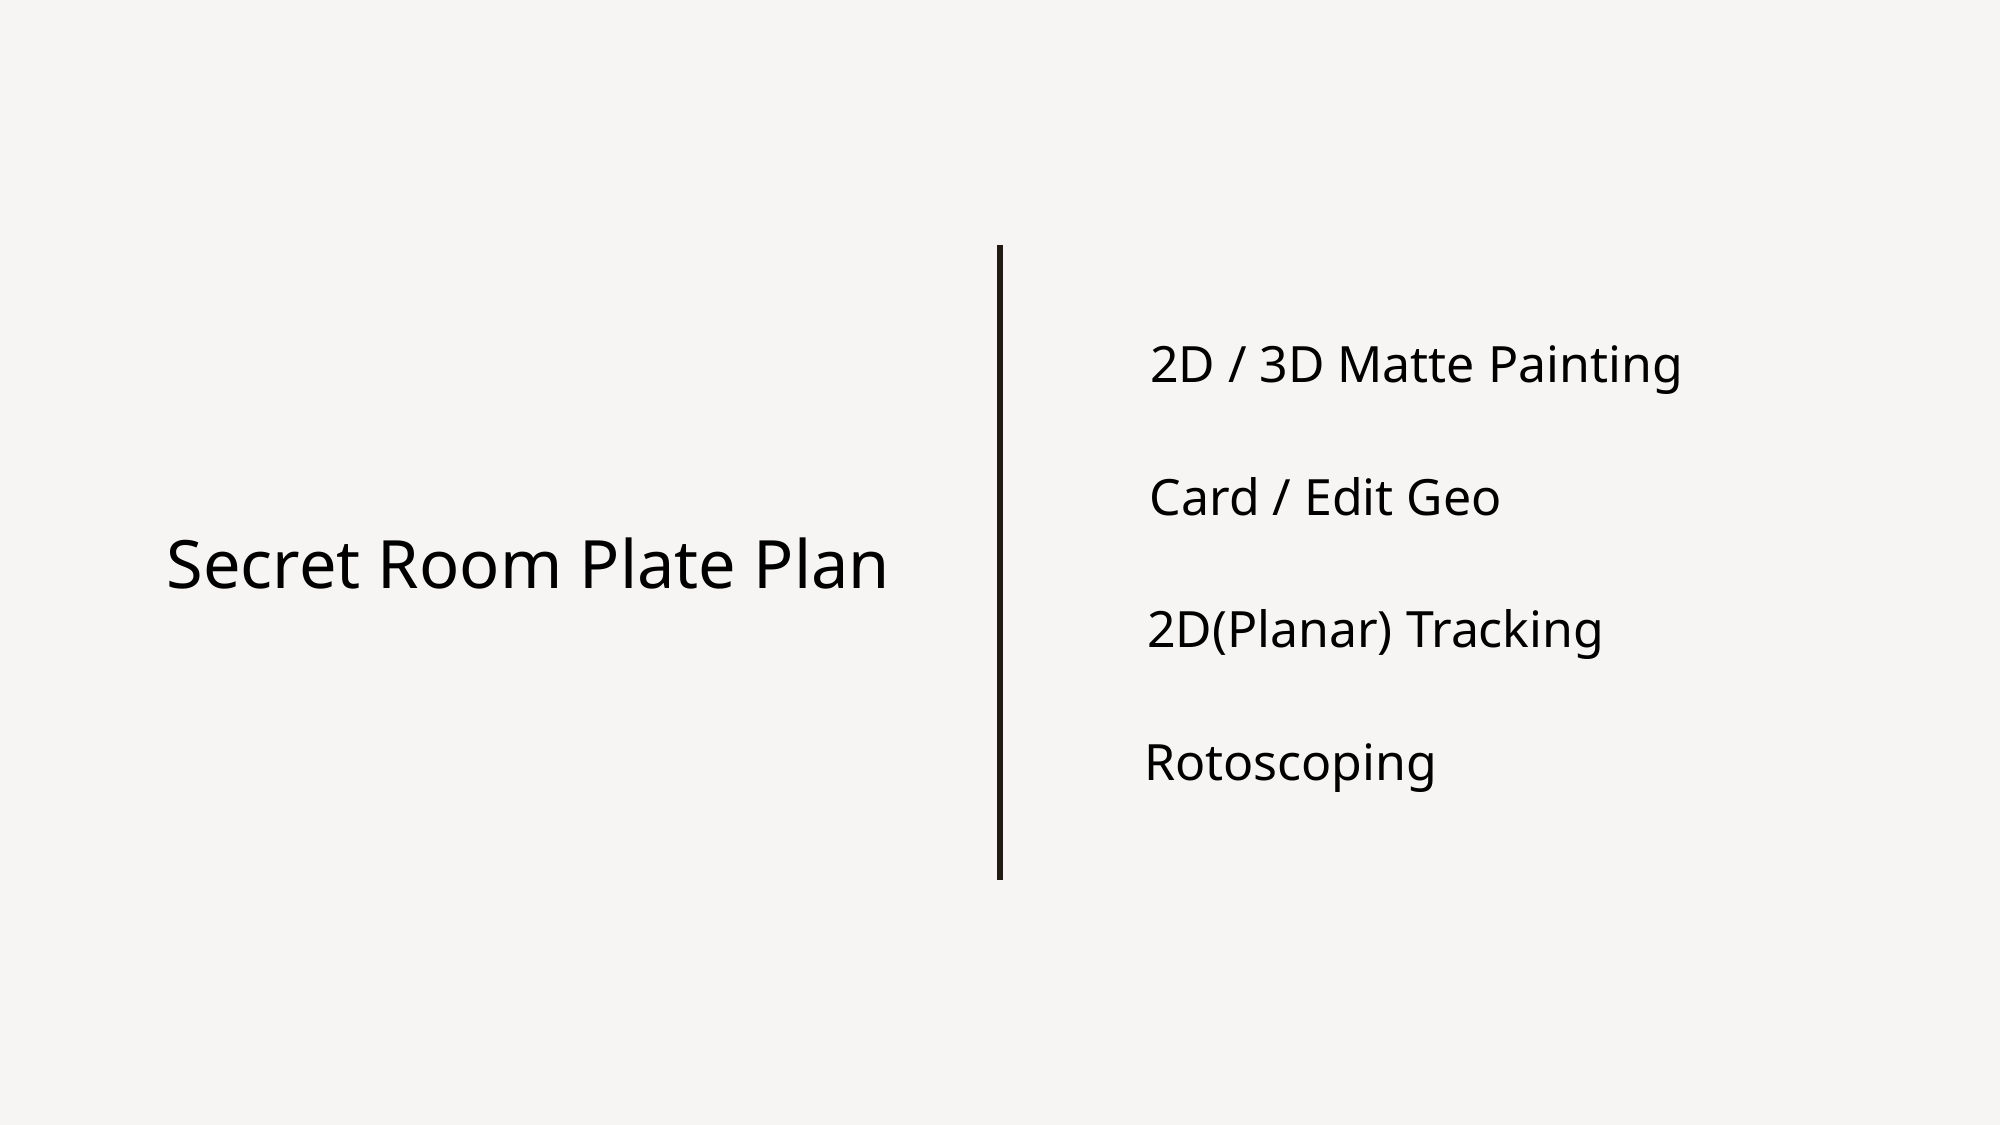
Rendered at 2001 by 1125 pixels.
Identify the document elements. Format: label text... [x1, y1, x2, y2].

text_box Secret Room Plate Plan [151, 514, 906, 610]
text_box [1130, 325, 1704, 799]
